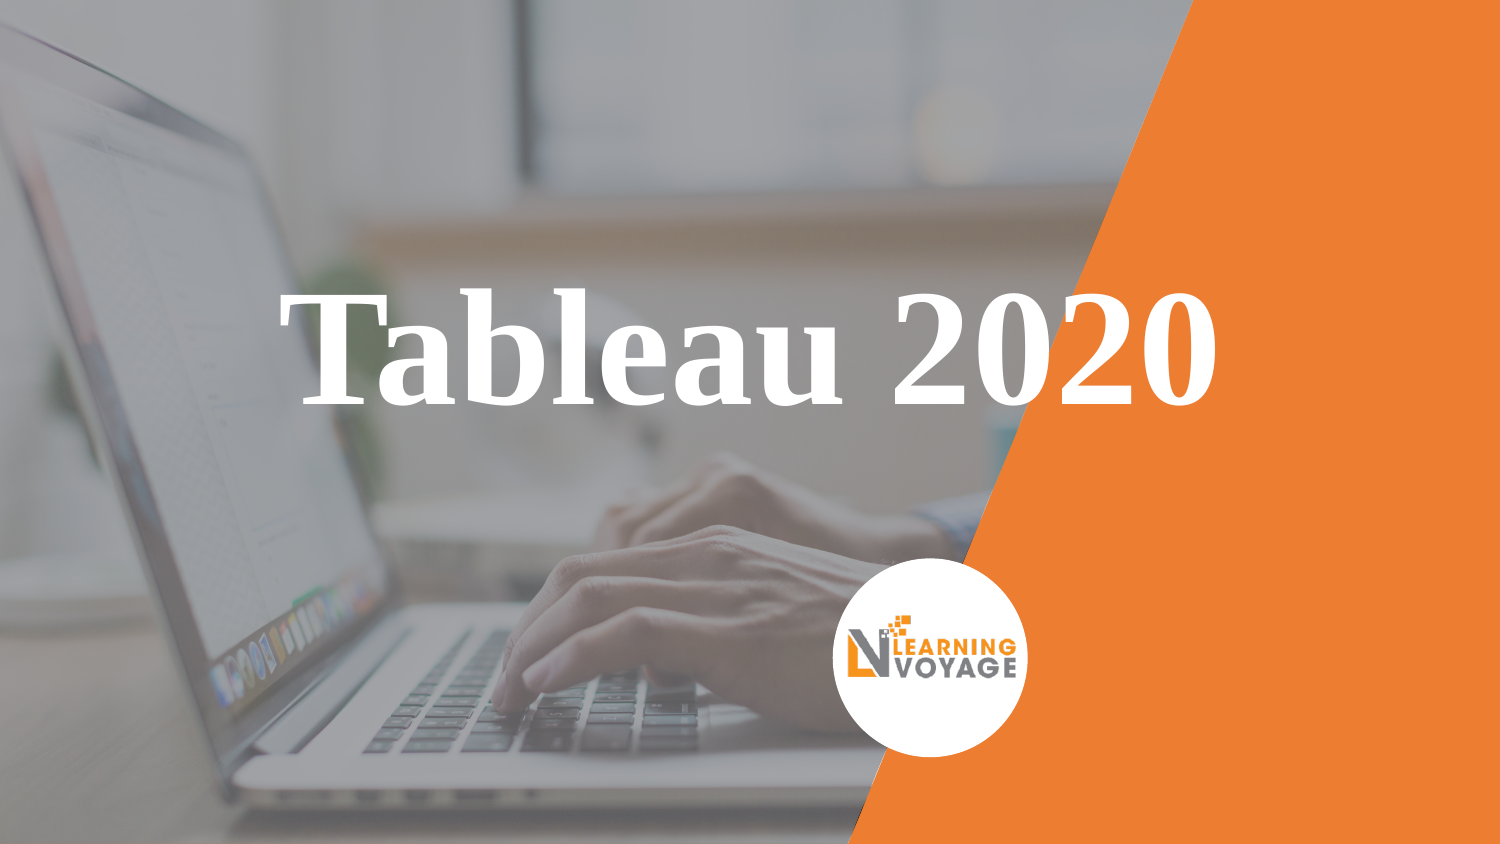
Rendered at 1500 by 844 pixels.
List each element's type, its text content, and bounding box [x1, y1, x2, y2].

picture [0, 0, 1194, 844]
text_box Tableau 2020 [1194, 235, 1500, 438]
